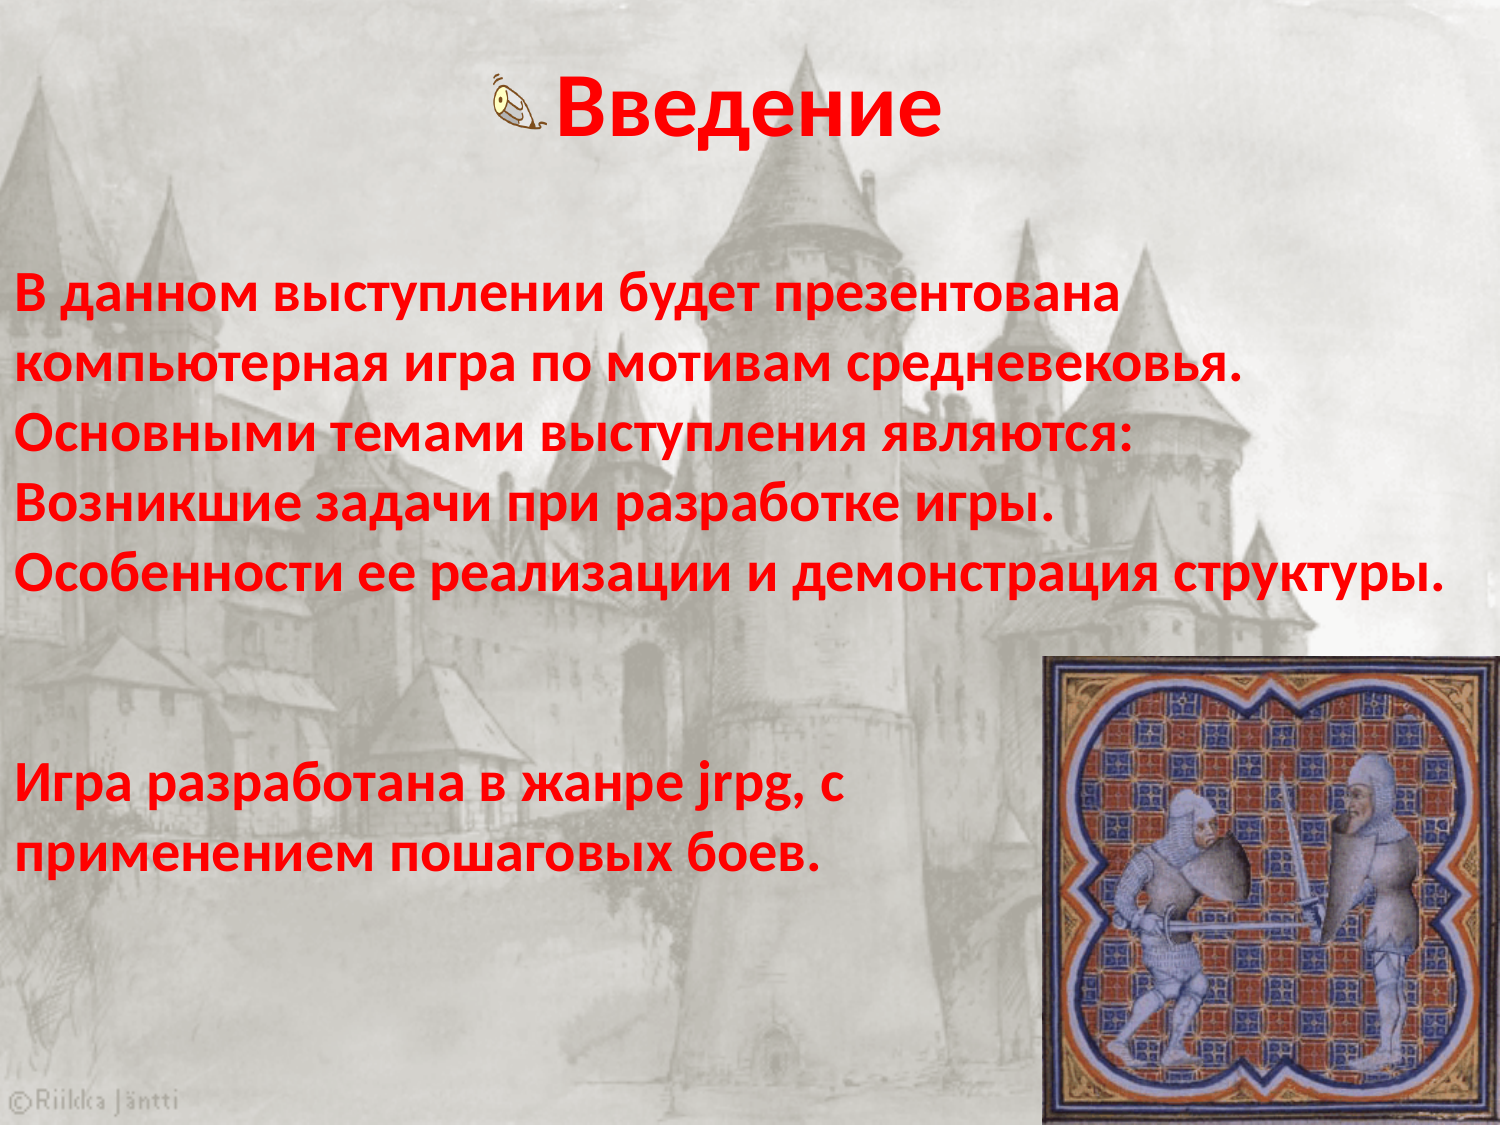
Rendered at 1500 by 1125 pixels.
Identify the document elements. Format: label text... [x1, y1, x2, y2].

picture [491, 72, 547, 130]
picture [1042, 656, 1500, 1125]
title Введение [0, 0, 1500, 200]
text_box В данном выступлении будет презентована компьютерная игра по мотивам средневековья. Основными темами выступления являются: Возникшие задачи при разработке игры. Особенности ее реализации и демонстрация структуры. Игра разработана в жанре jrpg, с применением пошаговых боев. [0, 246, 1500, 1031]
